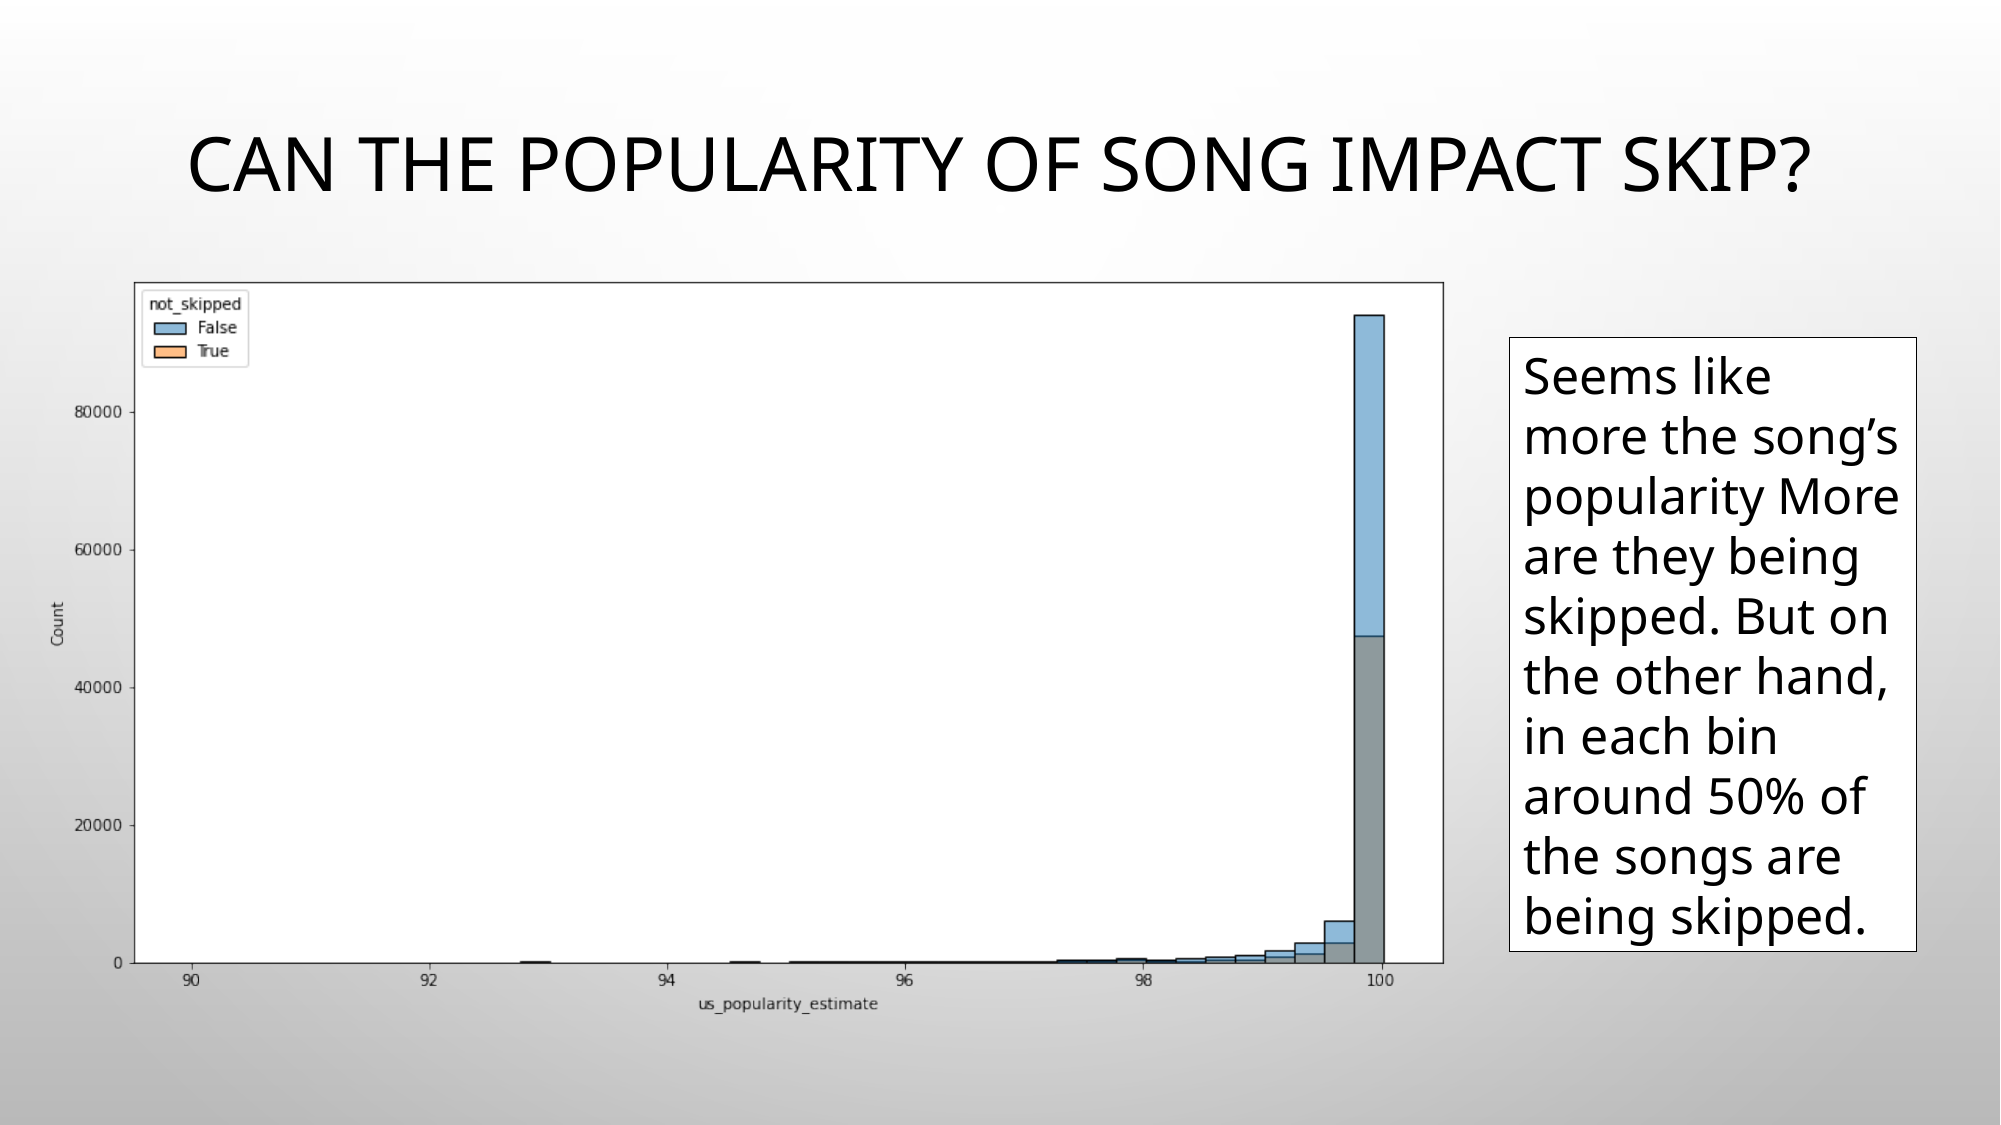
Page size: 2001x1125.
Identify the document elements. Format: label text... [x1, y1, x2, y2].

text_box Seems like more the song’s popularity More are they being skipped. But on the other hand, in each bin around 50% of the songs are being skipped. [1509, 337, 1917, 952]
title Can the popularity of song impact skip? [149, 101, 1851, 234]
picture [0, 0, 2000, 1125]
